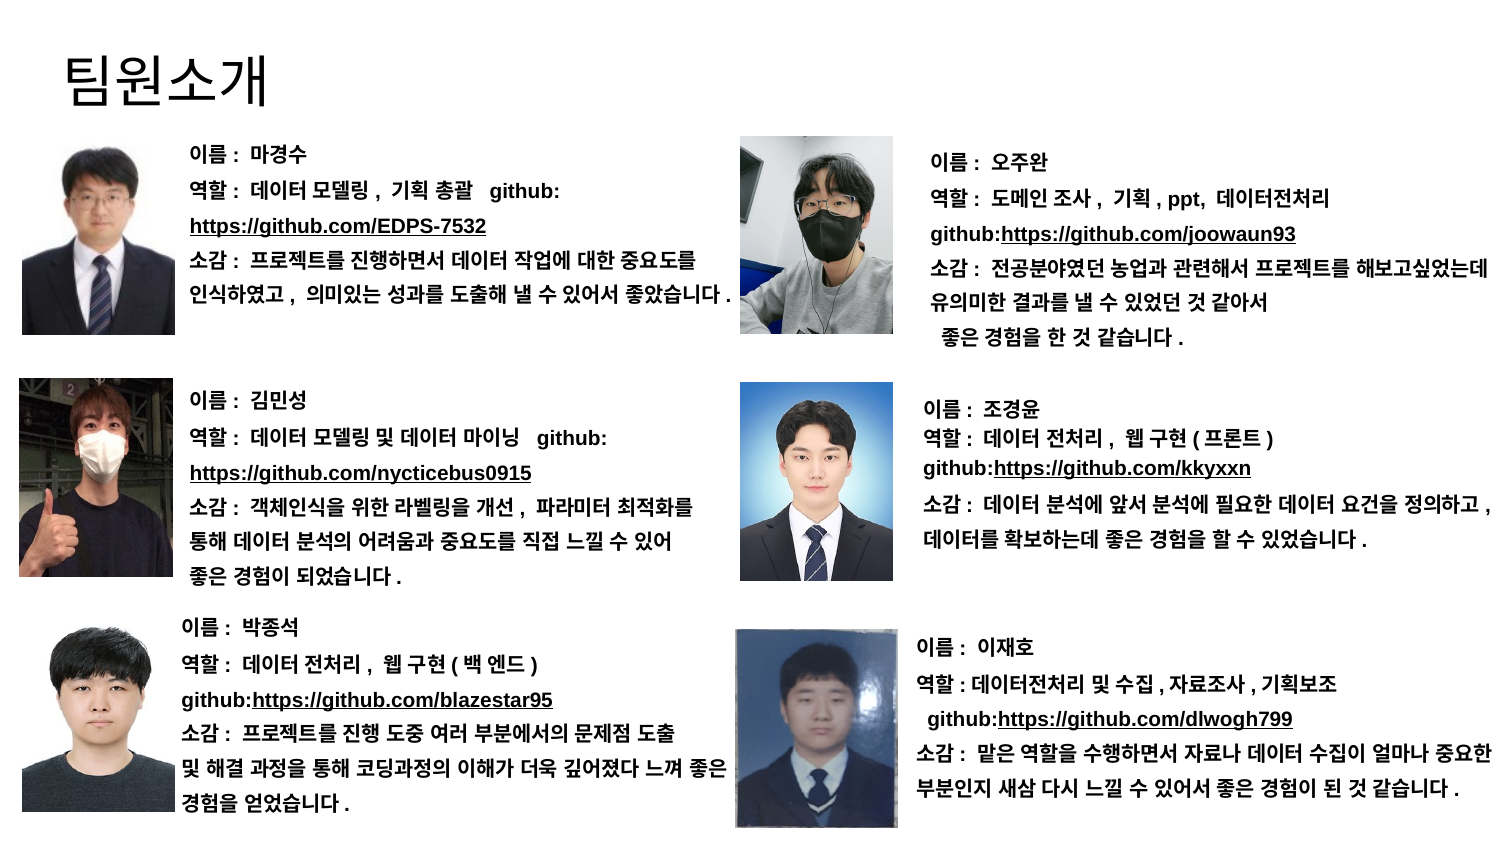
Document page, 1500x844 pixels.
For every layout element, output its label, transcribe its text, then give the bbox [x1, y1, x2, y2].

text_box 이름: 마경수 역할: 데이터 모델링, 기획 총괄 github:https://github.com/EDPS-7532 소감: 프로젝트를 진행하면서 데이터 작업에 대한 중요도를 인식하였고, 의미있는 성과를 도출해 낼 수 있어서 좋았습니다. [187, 136, 738, 307]
text_box 이름: 이재호 역할:데이터전처리 및 수집,자료조사,기획보조 github:https://github.com/dlwogh799 소감: 맡은 역할을 수행하면서 자료나 데이터 수집이 얼마나 중요한 부분인지 새삼 다시 느낄 수 있어서 좋은 경험이 된 것 같습니다. [914, 629, 1500, 801]
text_box 이름: 김민성 역할: 데이터 모델링 및 데이터 마이닝 github:https://github.com/nycticebus0915 소감: 객체인식을 위한 라벨링을 개선, 파라미터 최적화를 통해 데이터 분석의 어려움과 중요도를 직접 느낄 수 있어 좋은 경험이 되었습니다. [187, 382, 742, 589]
picture [21, 613, 175, 812]
picture [735, 629, 898, 828]
text_box 이름: 오주완 역할: 도메인 조사, 기획, ppt, 데이터전처리 github:https://github.com/joowaun93 소감: 전공분야였던 농업과 관련해서 프로젝트를 해보고싶었는데 유의미한 결과를 낼 수 있었던 것 같아서 좋은 경험을 한 것 같습니다. [928, 143, 1500, 350]
text_box 이름: 조경윤 역할: 데이터 전처리, 웹 구현(프론트) github:https://github.com/kkyxxn 소감: 데이터 분석에 앞서 분석에 필요한 데이터 요건을 정의하고, 데이터를 확보하는데 좋은 경험을 할 수 있었습니다. [921, 391, 1500, 552]
title 팀원소개 [60, 45, 309, 188]
picture [19, 378, 173, 577]
picture [740, 135, 893, 335]
text_box 이름: 박종석 역할: 데이터 전처리, 웹 구현(백 엔드) github:https://github.com/blazestar95 소감: 프로젝트를 진행 도중 여러 부분에서의 문제점 도출 및 해결 과정을 통해 코딩과정의 이해가 더욱 깊어졌다 느껴 좋은 경험을 얻었습니다. [179, 609, 765, 816]
picture [21, 135, 175, 335]
picture [740, 382, 893, 581]
